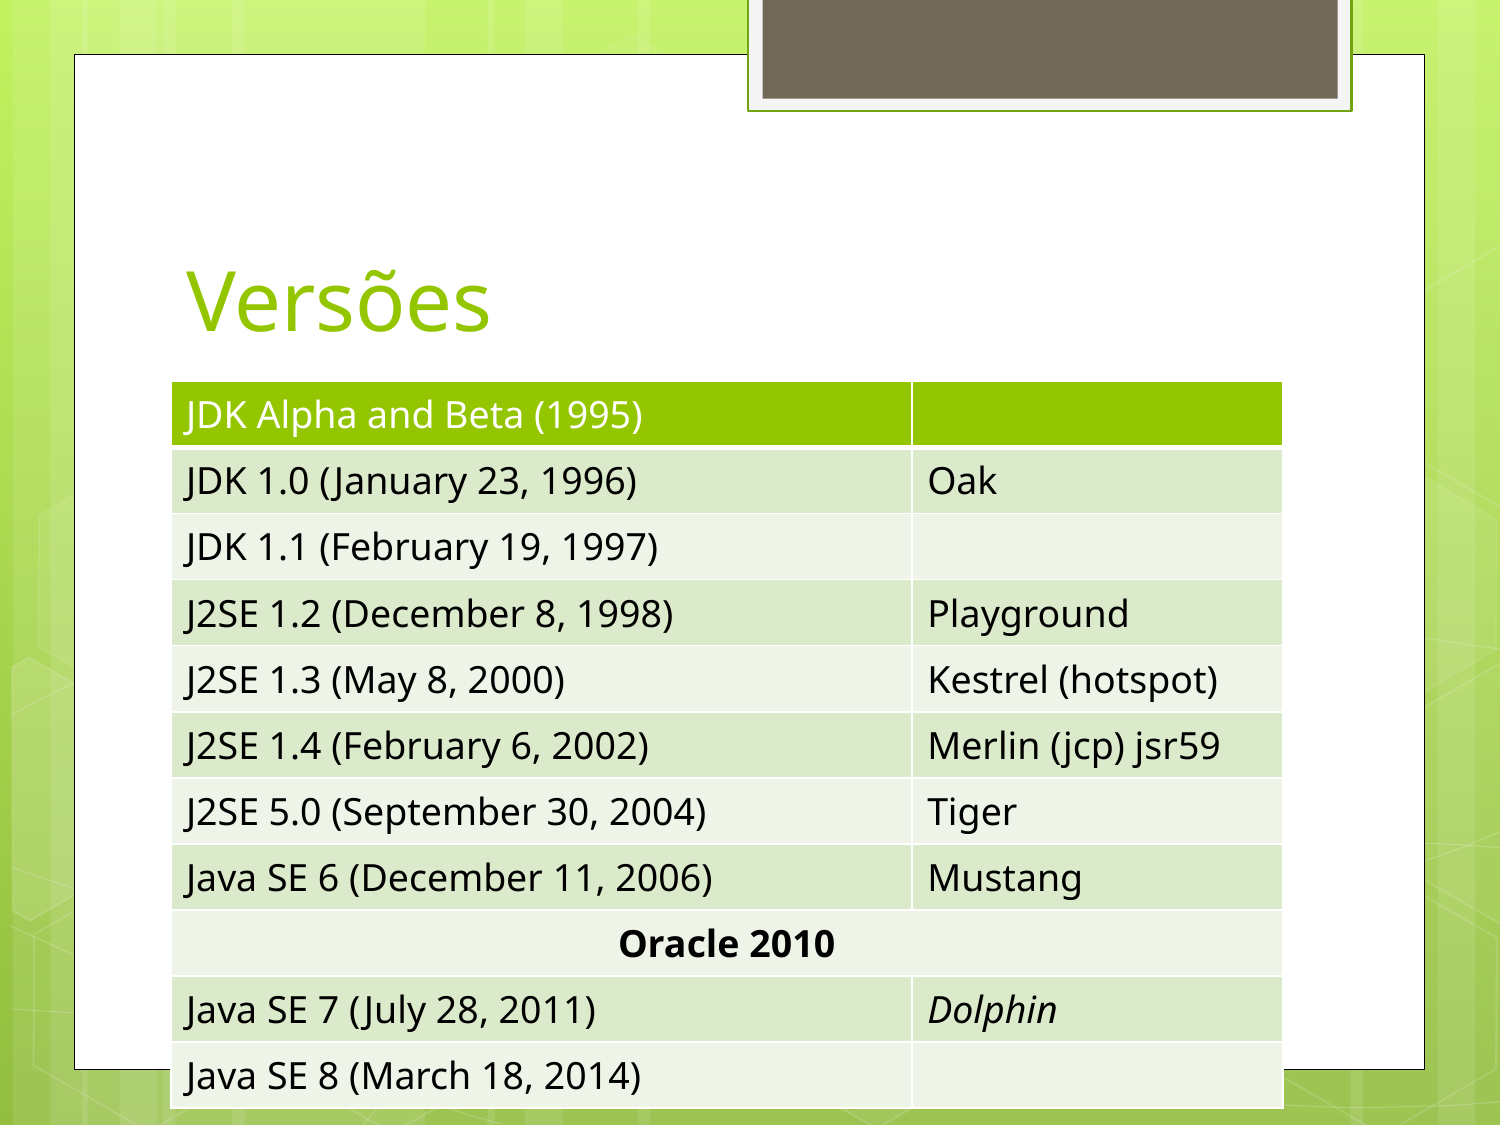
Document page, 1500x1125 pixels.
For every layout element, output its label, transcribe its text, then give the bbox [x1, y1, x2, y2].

table_cell J2SE 1.2 (December 8, 1998) [172, 580, 911, 645]
table_cell [913, 514, 1282, 579]
table_cell Dolphin [913, 977, 1282, 1041]
table_cell Kestrel (hotspot) [913, 646, 1282, 711]
table_header [913, 382, 1282, 445]
table_cell Merlin (jcp) jsr59 [913, 713, 1282, 777]
table_cell Oracle 2010 [172, 911, 1282, 975]
table_cell J2SE 1.4 (February 6, 2002) [172, 713, 911, 777]
table_cell Java SE 7 (July 28, 2011) [172, 977, 911, 1041]
table_cell JDK 1.0 (January 23, 1996) [172, 450, 911, 513]
table_cell Java SE 6 (December 11, 2006) [172, 845, 911, 909]
table_cell Java SE 8 (March 18, 2014) [172, 1043, 911, 1107]
table_cell Oak [913, 450, 1282, 513]
table_header JDK Alpha and Beta (1995) [172, 382, 911, 445]
table_cell Playground [913, 580, 1282, 645]
table_cell Mustang [913, 845, 1282, 909]
table_cell J2SE 1.3 (May 8, 2000) [172, 646, 911, 711]
table_cell [913, 1043, 1282, 1107]
table_cell JDK 1.1 (February 19, 1997) [172, 514, 911, 579]
table_cell J2SE 5.0 (September 30, 2004) [172, 779, 911, 843]
title Versões [171, 168, 1324, 357]
table_cell Tiger [913, 779, 1282, 843]
